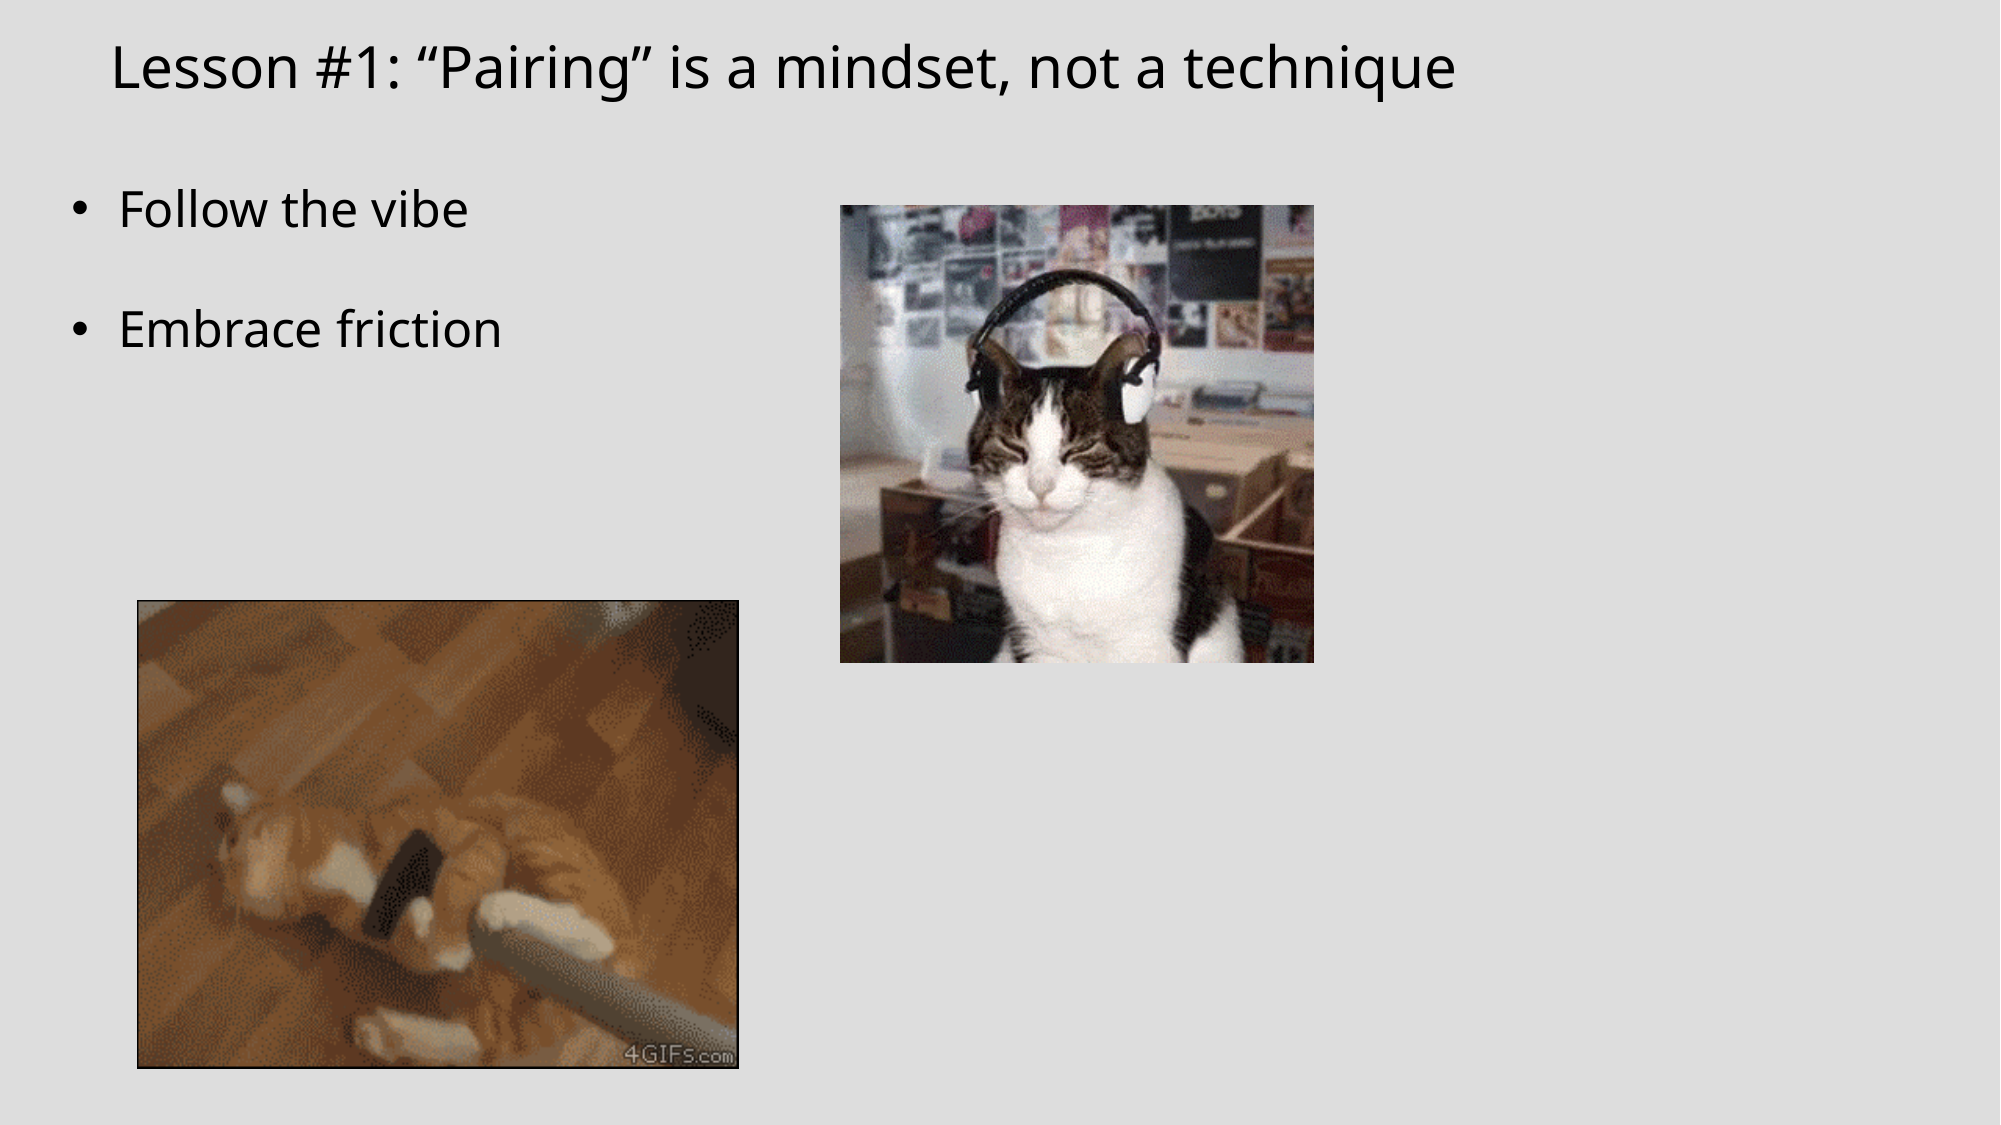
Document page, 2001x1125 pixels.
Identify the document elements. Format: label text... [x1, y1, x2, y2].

picture [137, 600, 739, 1069]
text_box Lesson #1: “Pairing” is a mindset, not a technique [95, 22, 1845, 108]
text_box Follow the vibe Embrace friction [56, 170, 1037, 426]
picture [840, 205, 1314, 663]
